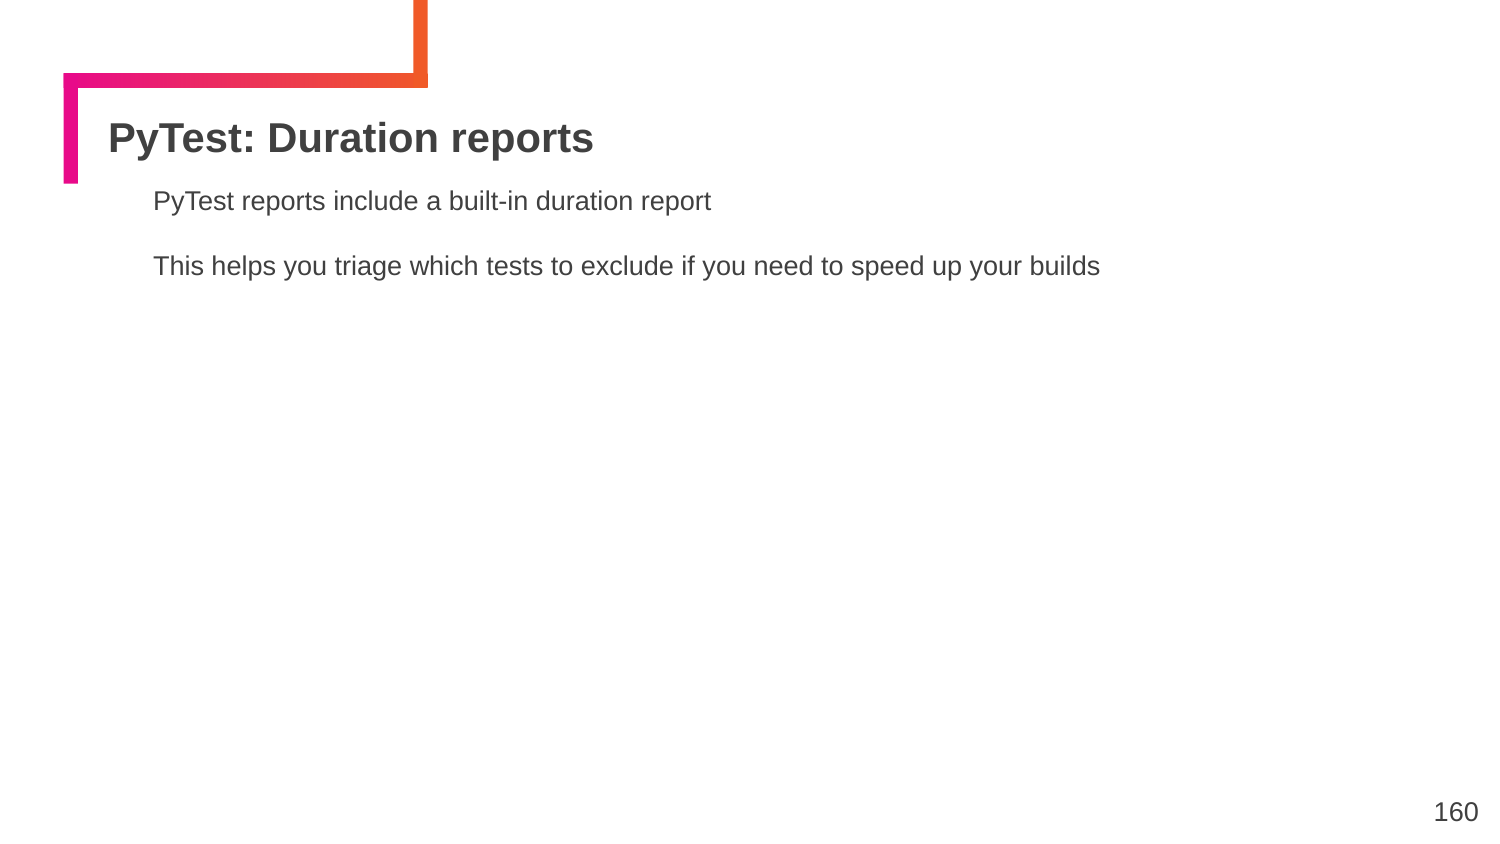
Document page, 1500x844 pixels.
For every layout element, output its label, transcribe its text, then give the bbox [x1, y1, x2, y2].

title PyTest: Duration reports [100, 117, 1455, 169]
subtitle PyTest reports include a built-in duration report This helps you triage which tests to exclude if you need to speed up your builds [100, 168, 1352, 690]
slide_number 160 [1403, 779, 1494, 844]
